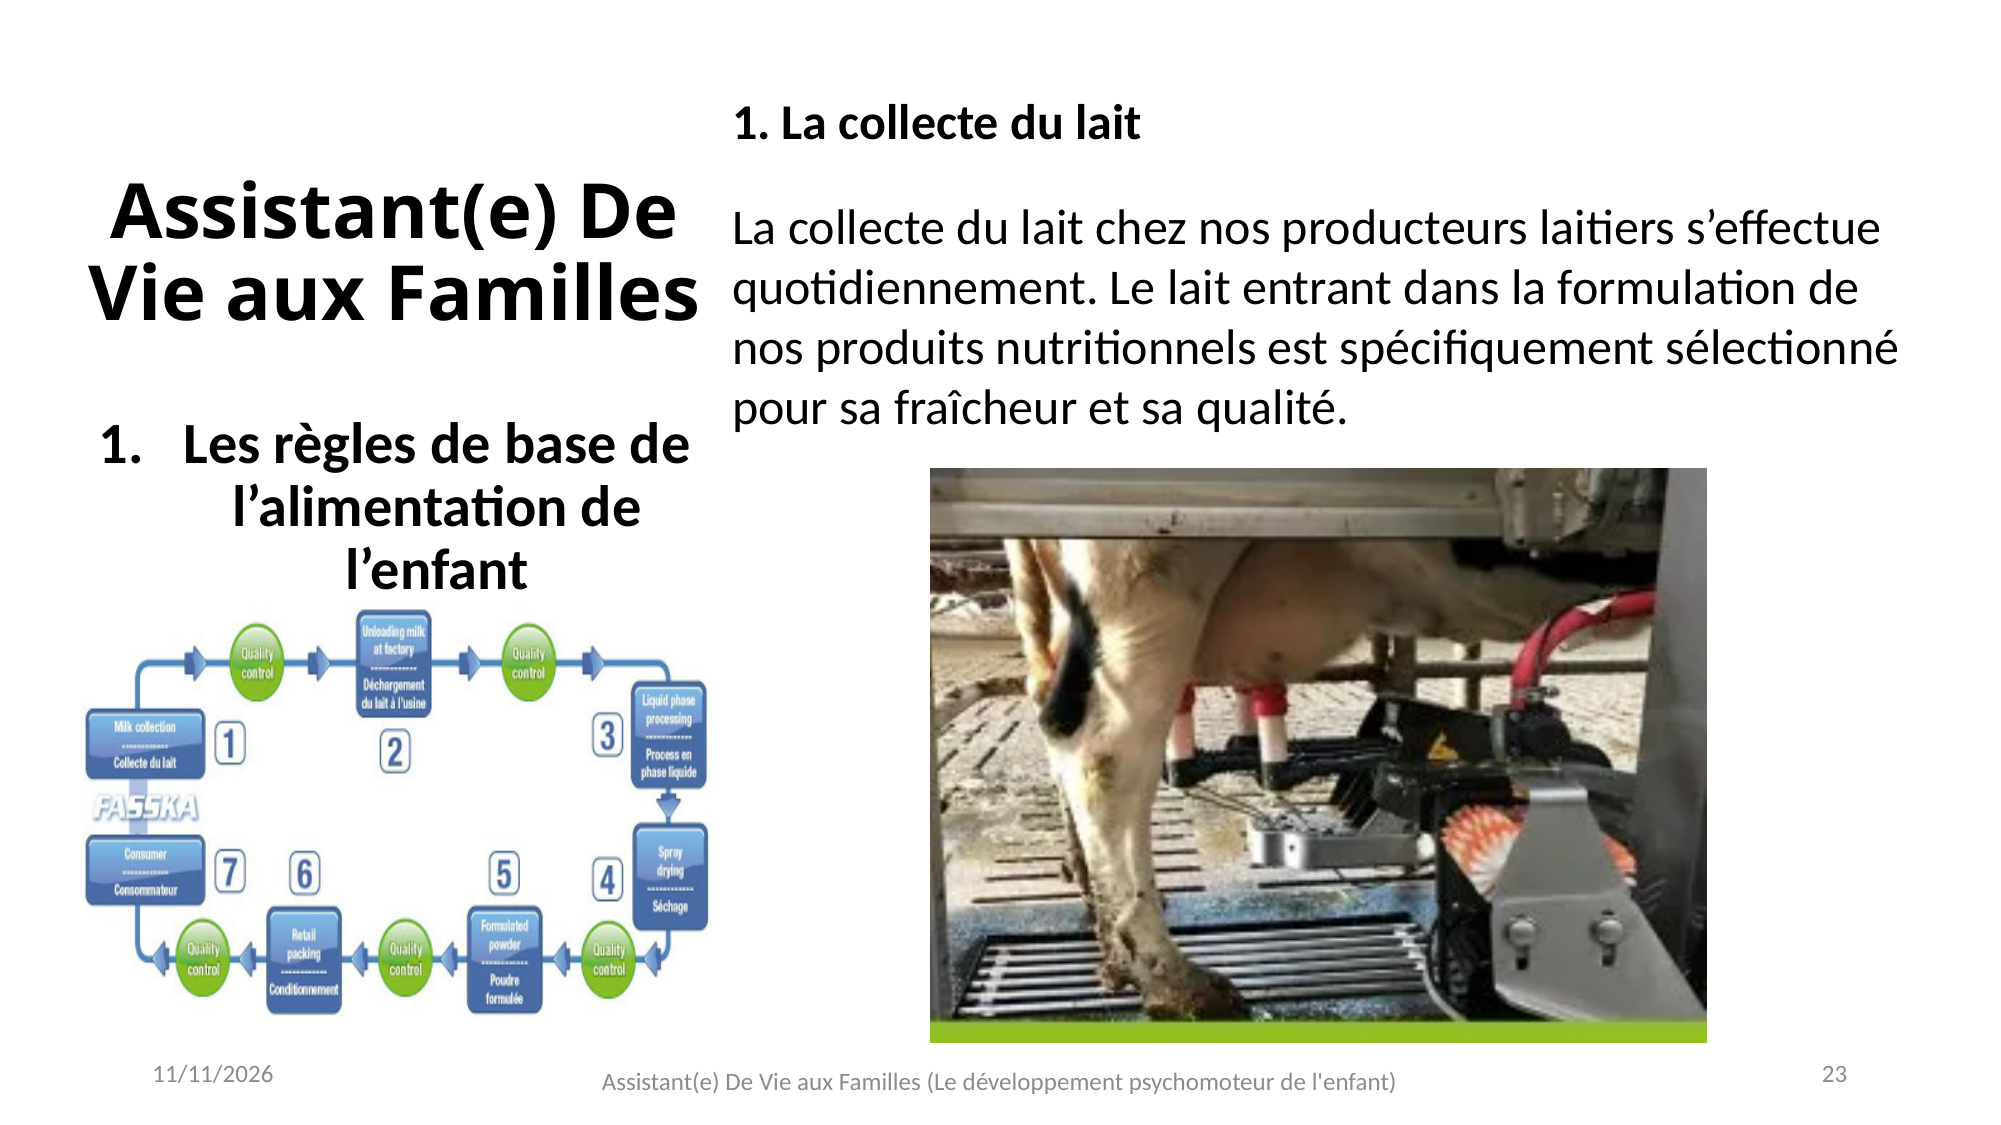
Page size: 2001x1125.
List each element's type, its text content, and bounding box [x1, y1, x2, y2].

picture [72, 592, 718, 1035]
picture [930, 468, 1707, 1043]
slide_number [137, 1042, 588, 1103]
footer Assistant(e) De Vie aux Familles (Le développement psychomoteur de l'enfant) [579, 1050, 1421, 1111]
title Assistant(e) De Vie aux Familles [72, 82, 717, 344]
slide_number 23 [1412, 1042, 1863, 1103]
text_box 1. La collecte du lait La collecte du lait chez nos producteurs laitiers s’effectue quotidiennement. Le lait entrant dans la formulation de nos produits nutritionnels est spécifiquement sélectionné pour sa fraîcheur et sa qualité. [717, 82, 1920, 442]
list Les règles de base de l’alimentation de l’enfant [72, 344, 718, 592]
